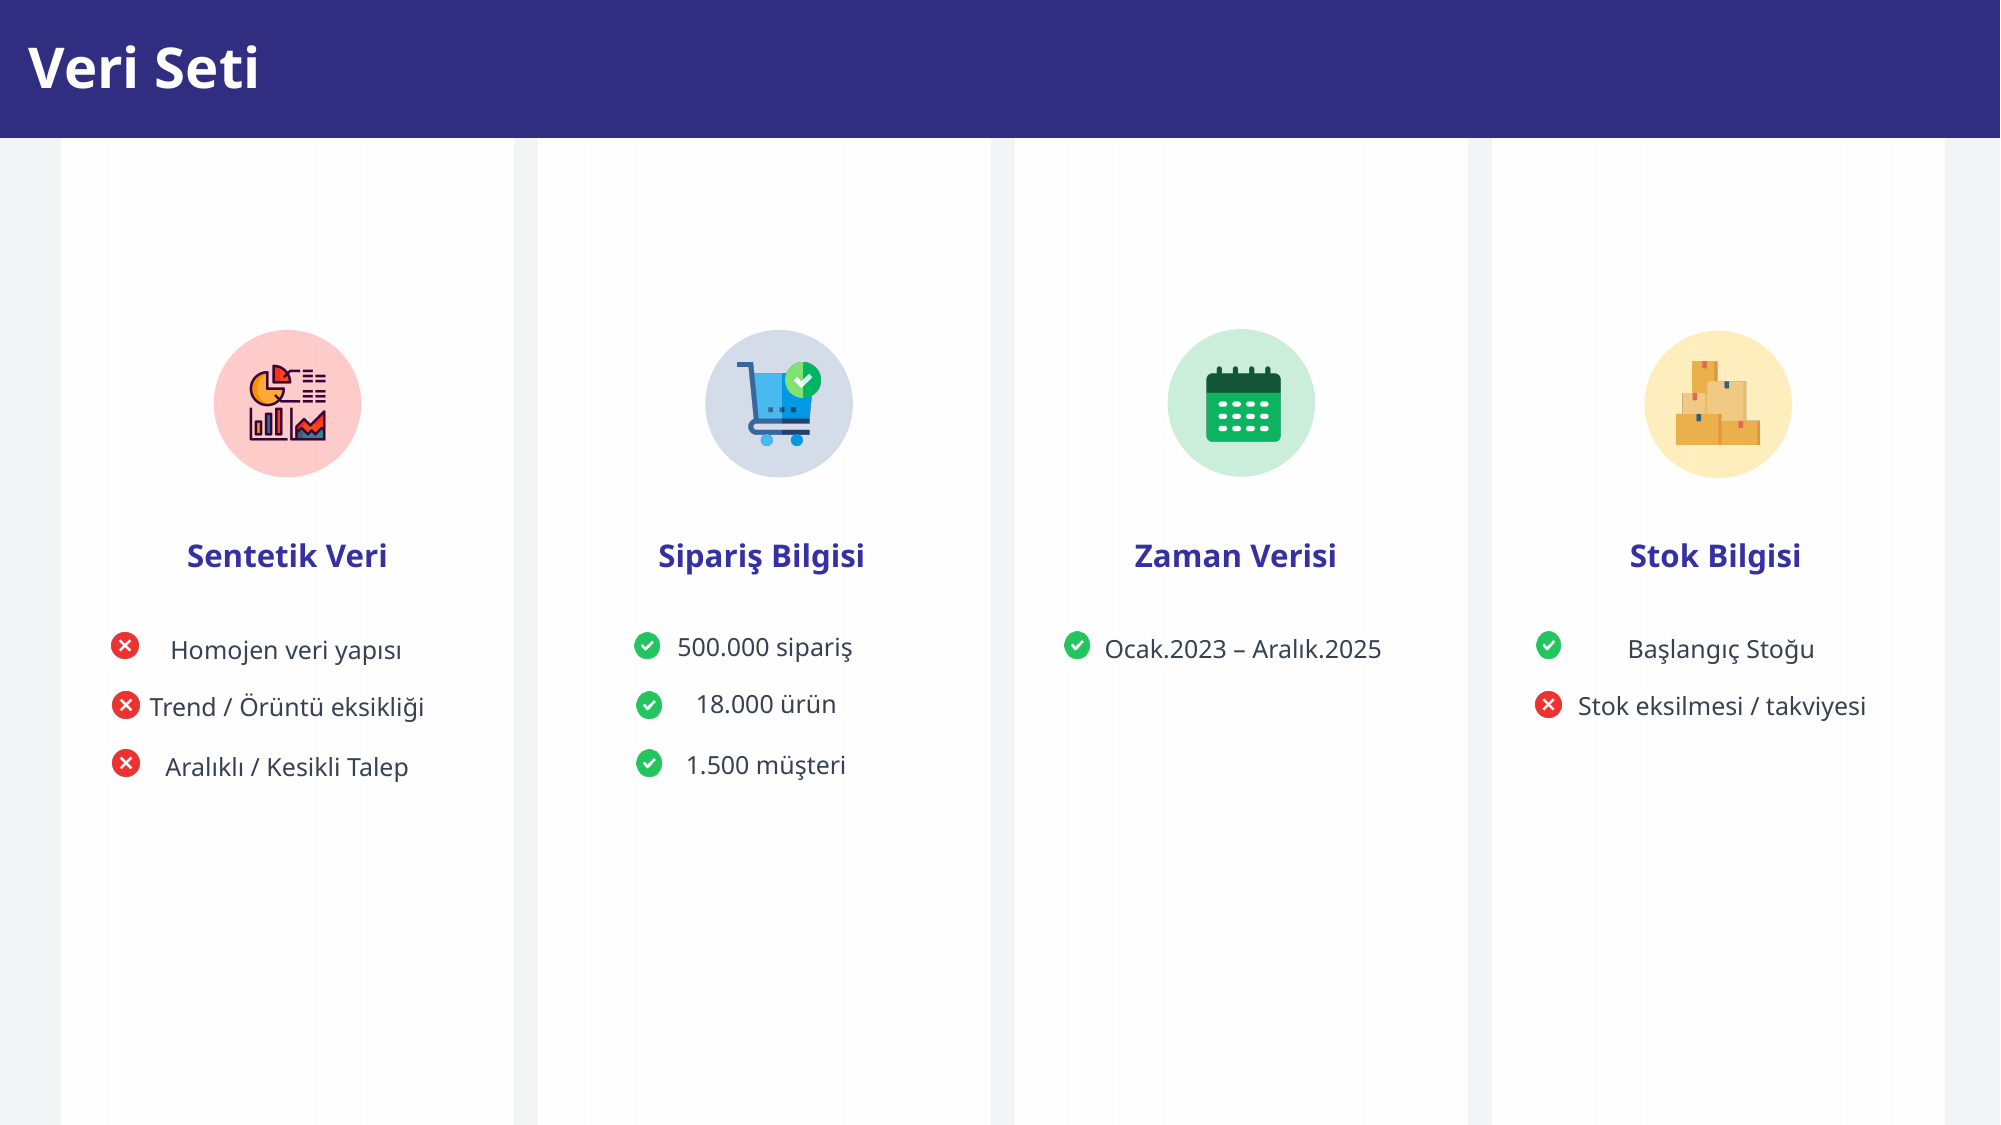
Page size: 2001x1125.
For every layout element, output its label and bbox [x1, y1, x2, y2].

text_box [1167, 329, 1316, 477]
picture [0, 138, 2000, 1125]
text_box [705, 329, 853, 478]
text_box [0, 0, 2000, 138]
text_box [1644, 330, 1793, 479]
text_box [213, 329, 362, 478]
